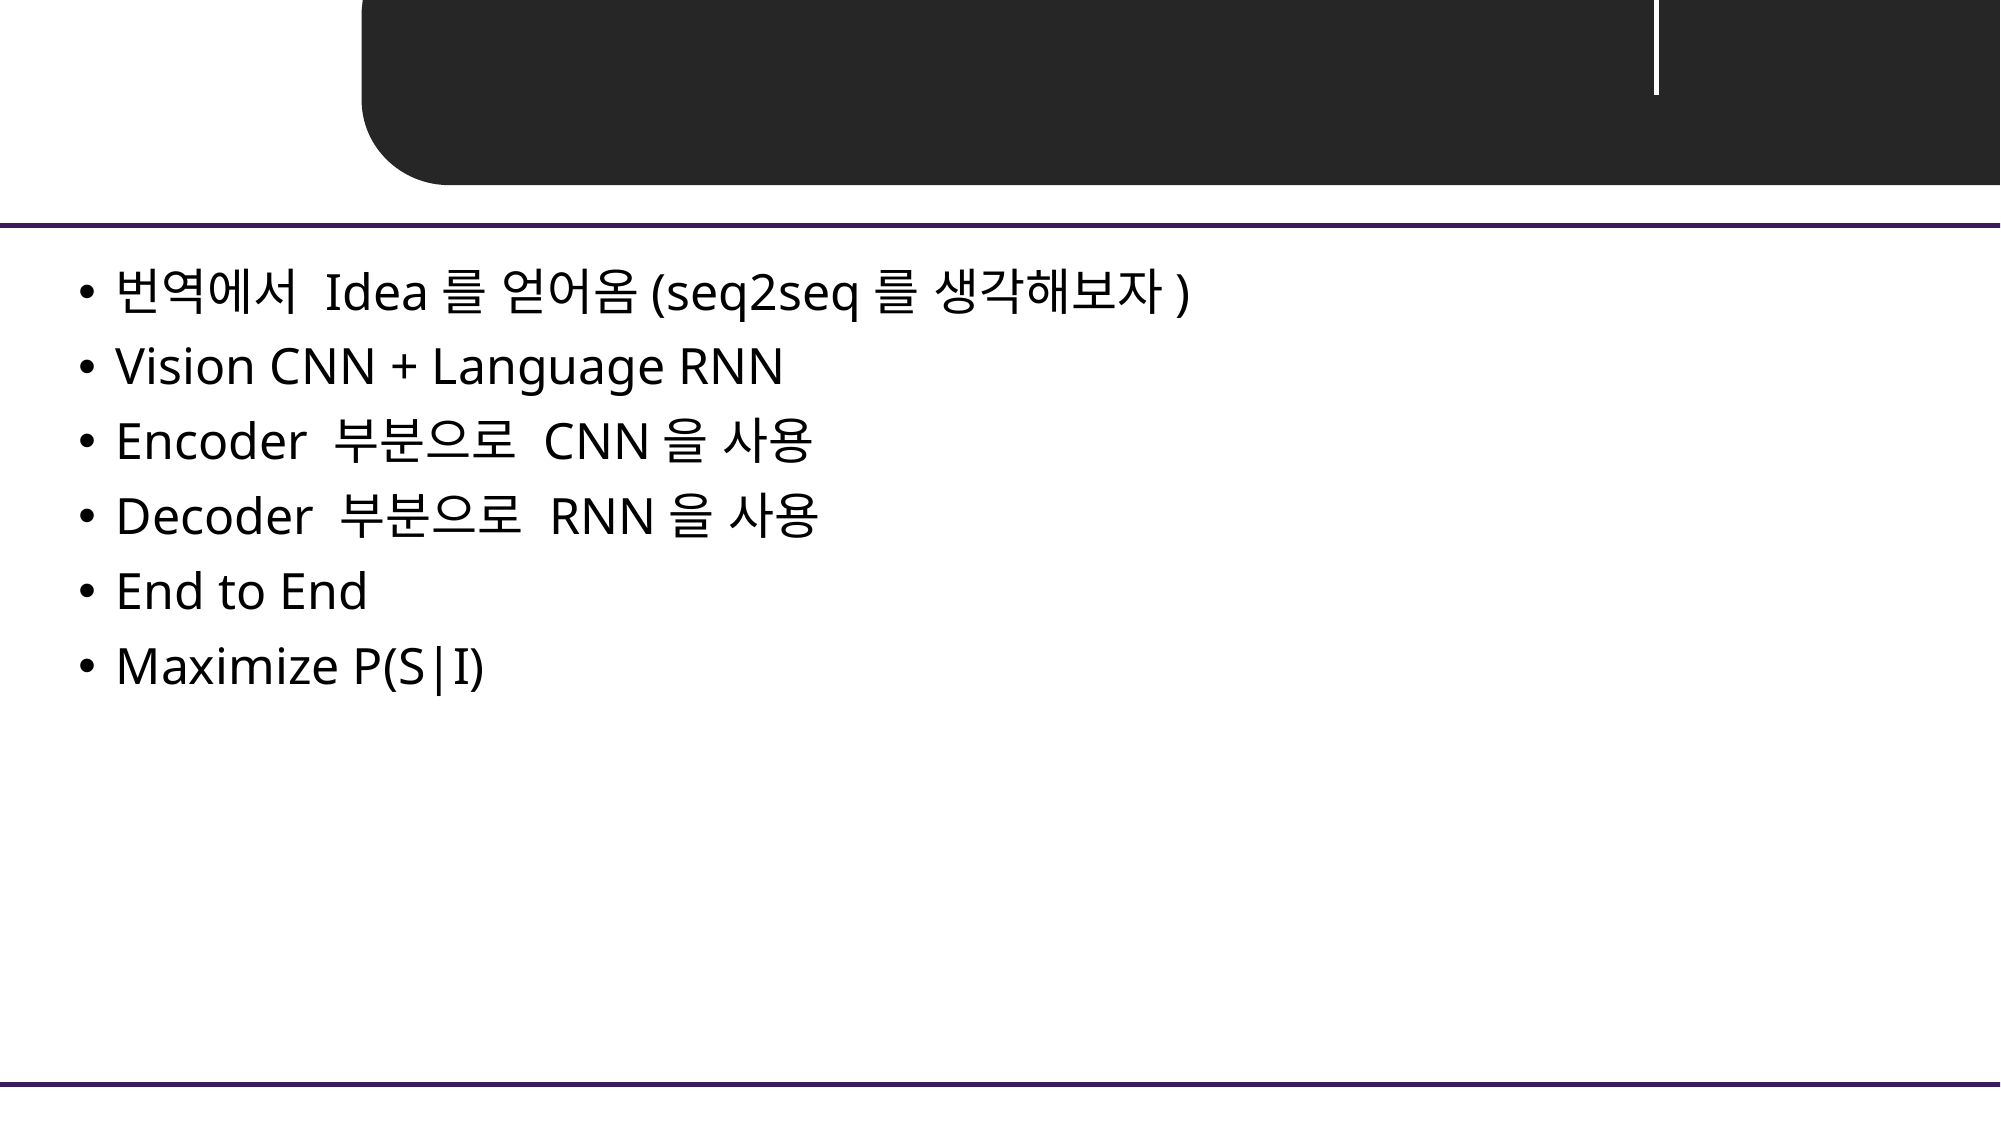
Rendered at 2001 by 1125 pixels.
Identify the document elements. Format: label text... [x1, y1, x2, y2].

list 번역에서 Idea를 얻어옴(seq2seq를 생각해보자) Vision CNN + Language RNN Encoder 부분으로 CNN을 사용 Decoder 부분으로 RNN을 사용 End to End Maximize P(S|I) [63, 259, 1937, 1066]
